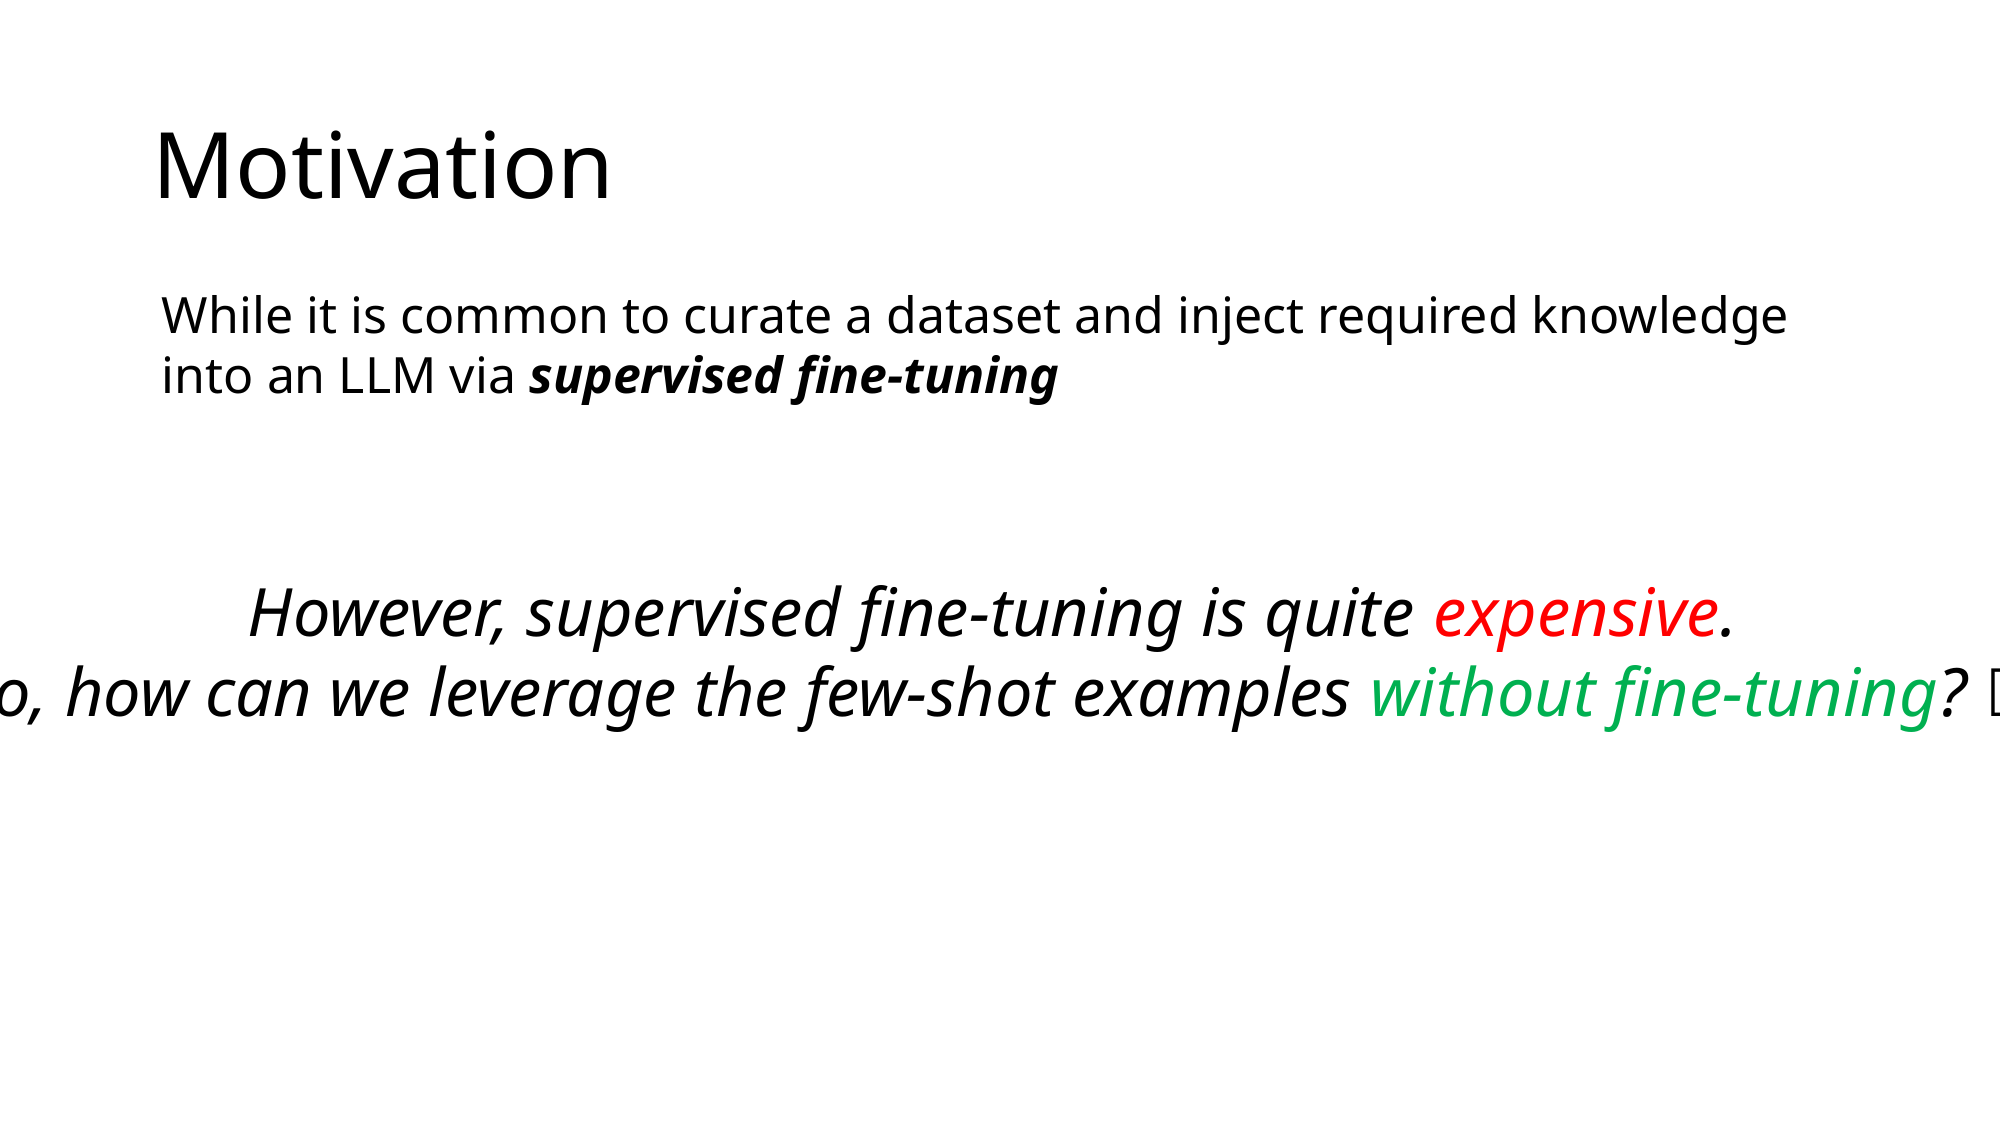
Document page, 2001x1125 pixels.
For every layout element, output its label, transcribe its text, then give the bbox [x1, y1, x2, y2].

text_box ﻿While it is common to curate a dataset and inject required knowledge into an LLM via supervised fine-tuning [147, 276, 1806, 411]
title Motivation [137, 59, 1863, 278]
text_box However, supervised fine-tuning is quite expensive. So, how can we leverage the few-shot examples without fine-tuning? 🤔 [0, 562, 2000, 738]
